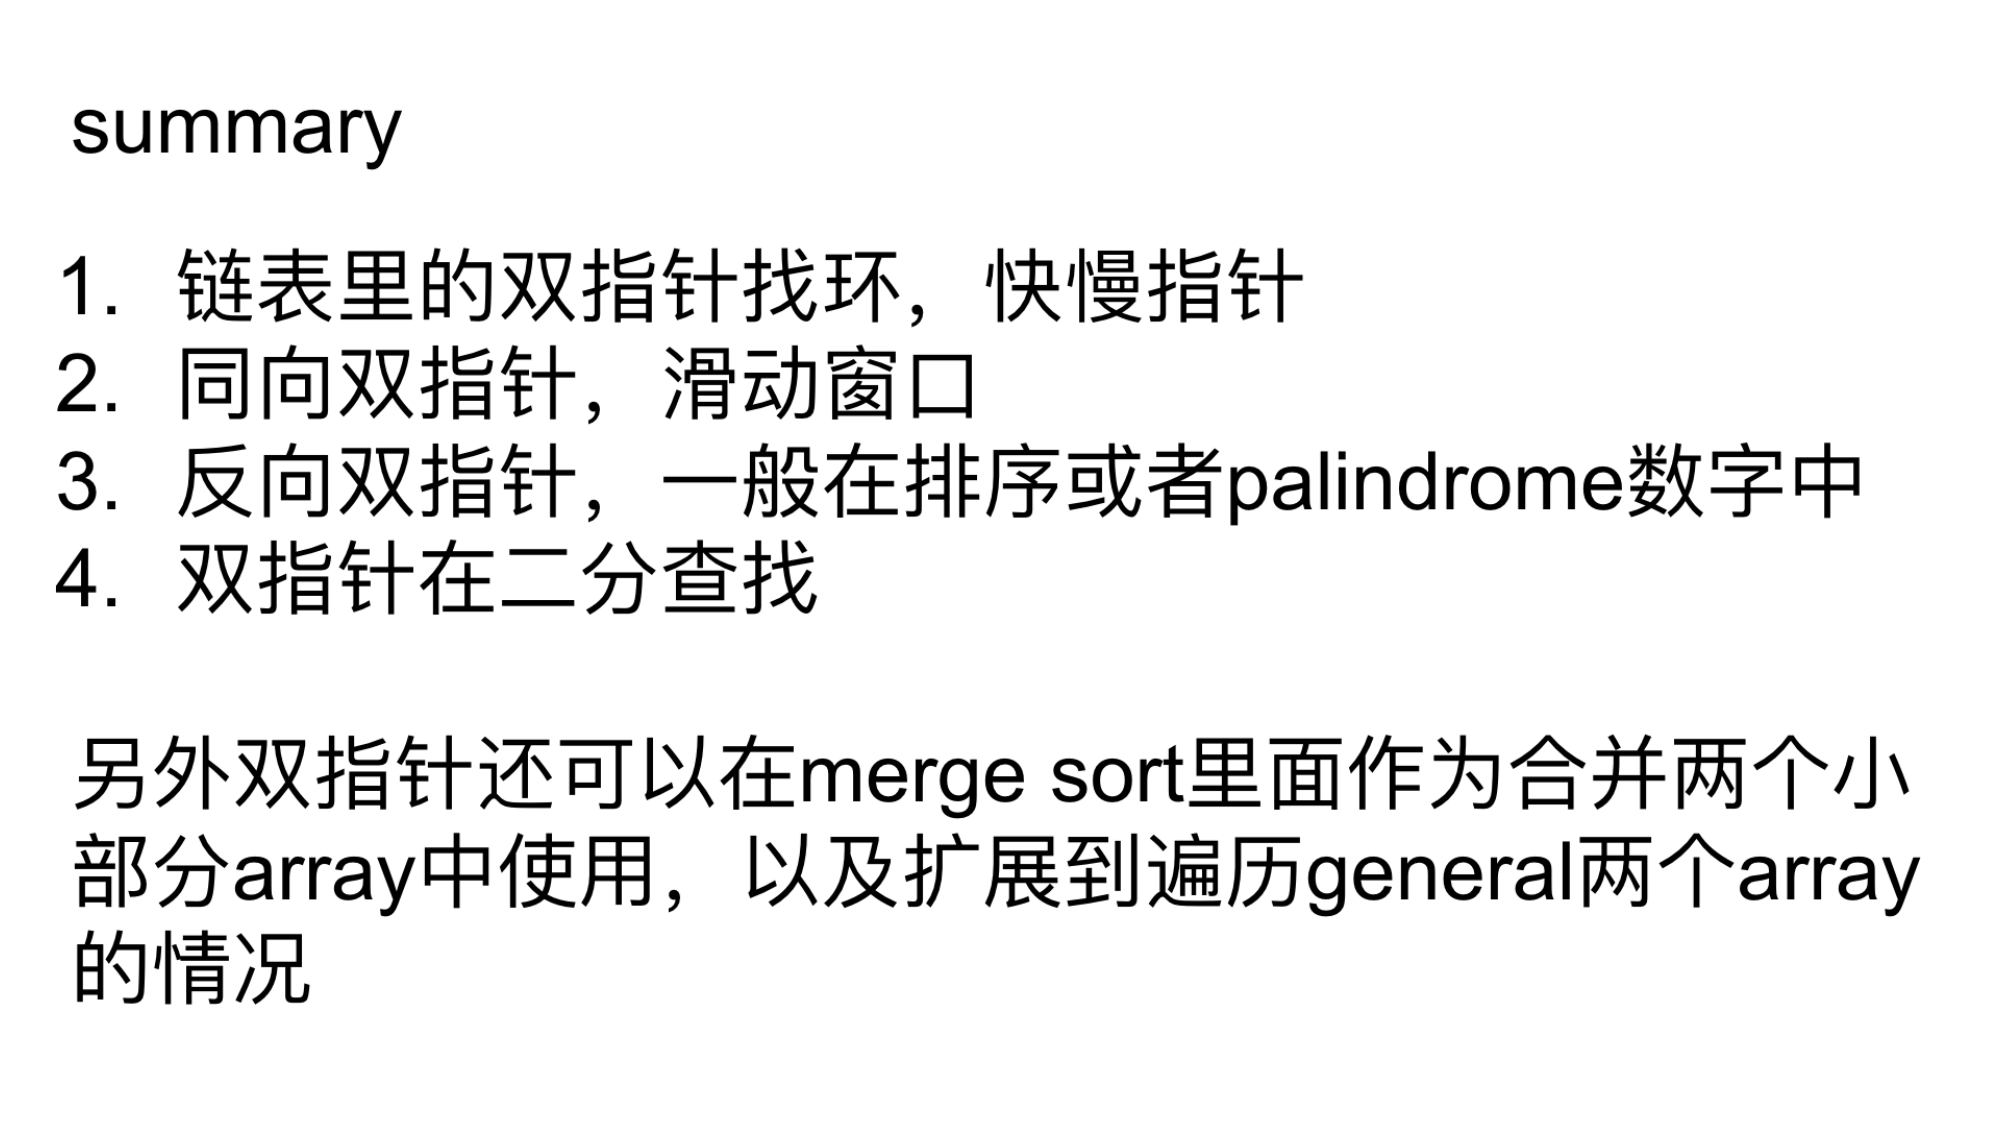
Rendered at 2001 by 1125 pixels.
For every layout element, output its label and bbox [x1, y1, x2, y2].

picture [6, 66, 1994, 1059]
